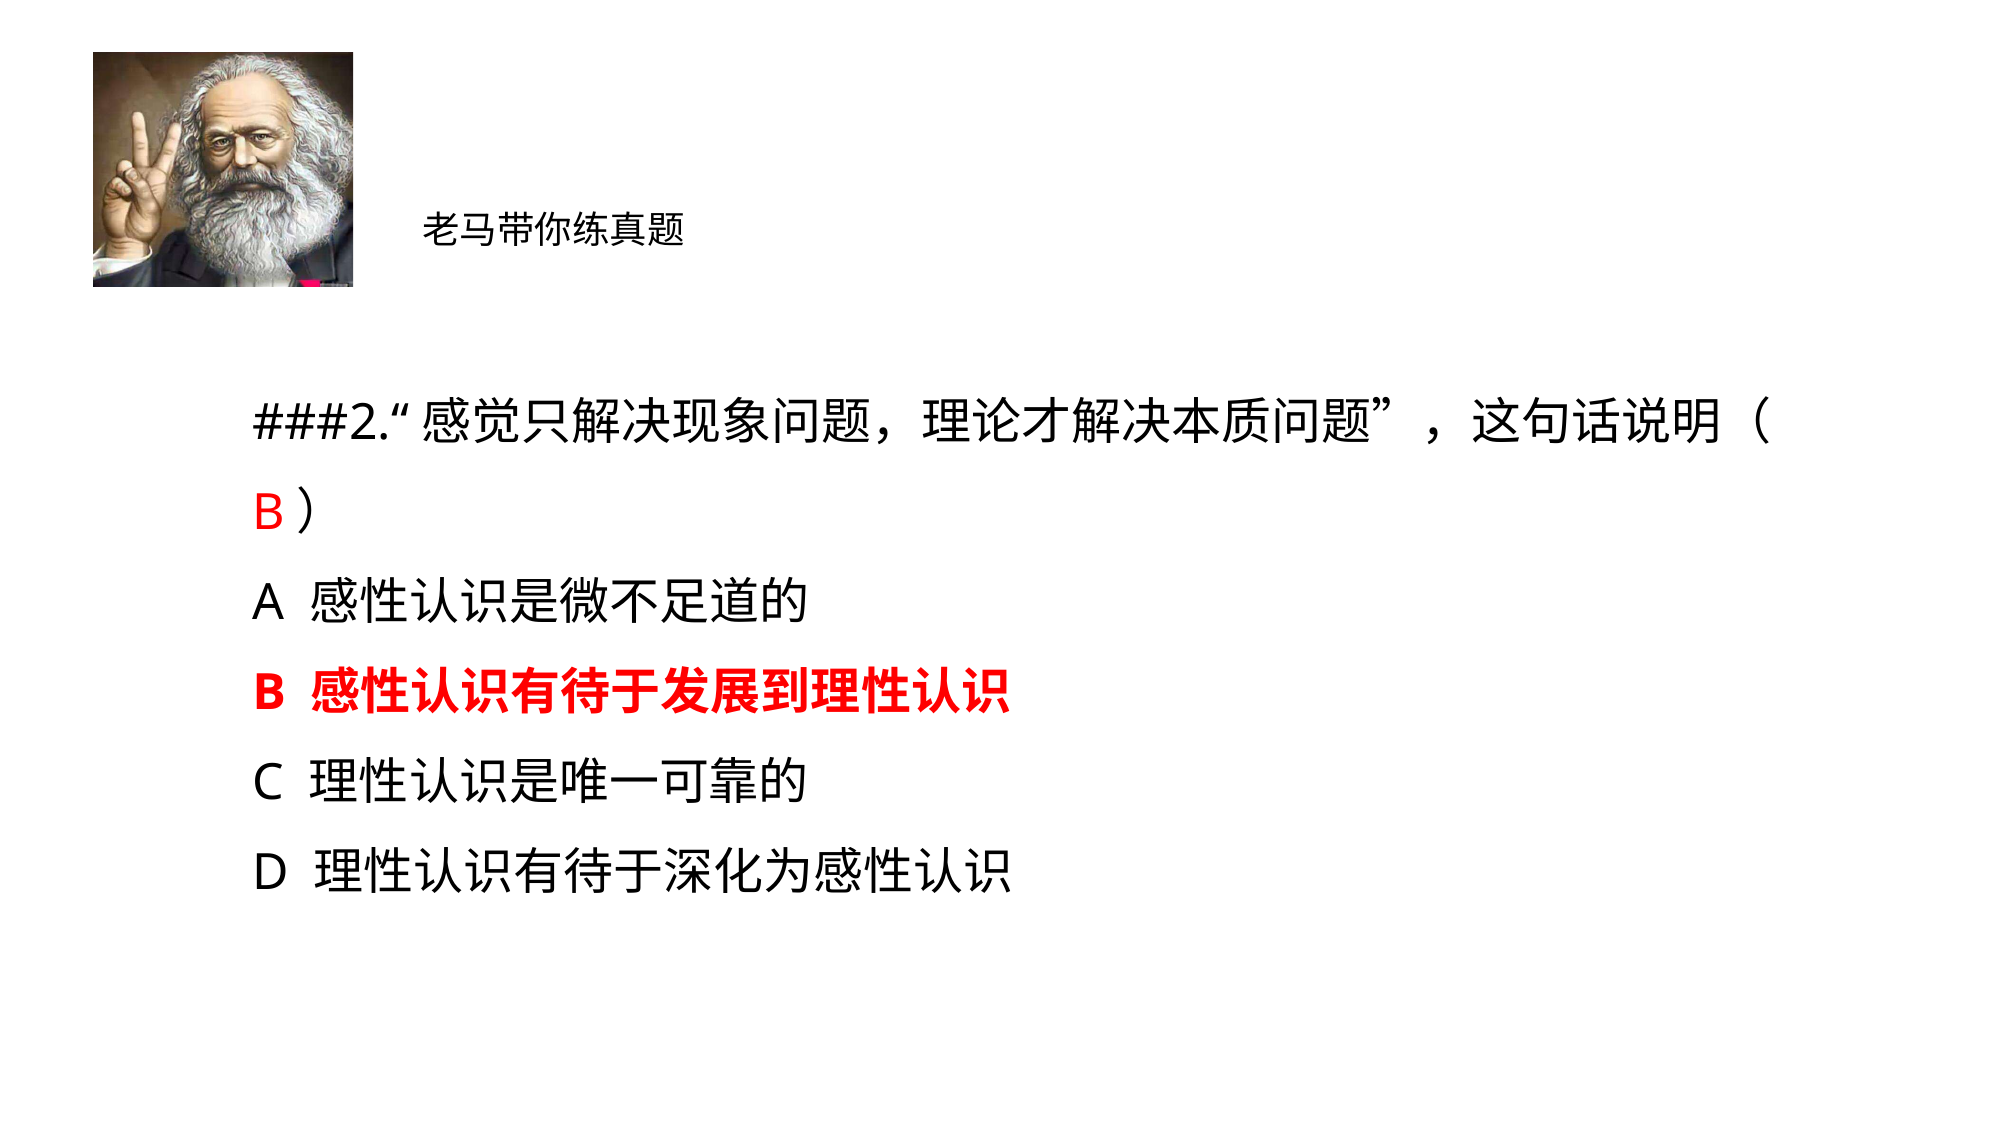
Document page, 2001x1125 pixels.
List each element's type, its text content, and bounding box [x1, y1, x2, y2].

text_box ###2.“感觉只解决现象问题，理论才解决本质问题”，这句话说明（ B） A 感性认识是微不足道的 B 感性认识有待于发展到理性认识 C 理性认识是唯一可靠的 D 理性认识有待于深化为感性认识 [237, 352, 1841, 907]
title 老马带你练真题 [407, 171, 1409, 287]
picture [92, 51, 354, 287]
